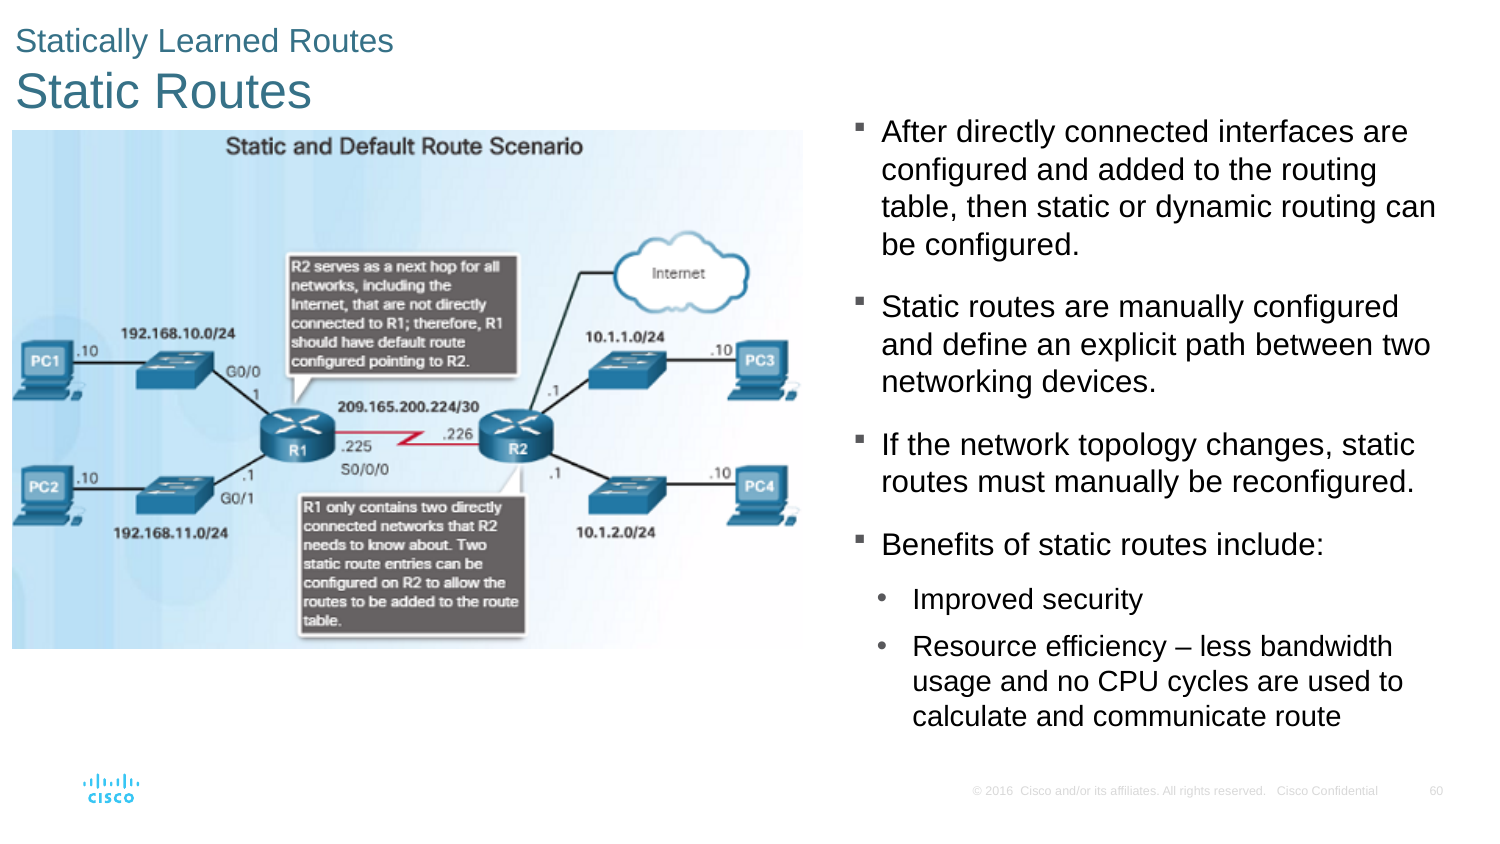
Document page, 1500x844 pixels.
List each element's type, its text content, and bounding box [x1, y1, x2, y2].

list After directly connected interfaces are configured and added to the routing table, then static or dynamic routing can be configured. Static routes are manually configured and define an explicit path between two networking devices. If the network topology changes, static routes must manually be reconfigured. Benefits of static routes include: Improved security Resource efficiency – less bandwidth usage and no CPU cycles are used to calculate and communicate route [838, 104, 1484, 755]
picture [11, 130, 804, 649]
title Statically Learned Routes Static Routes [0, 6, 489, 131]
